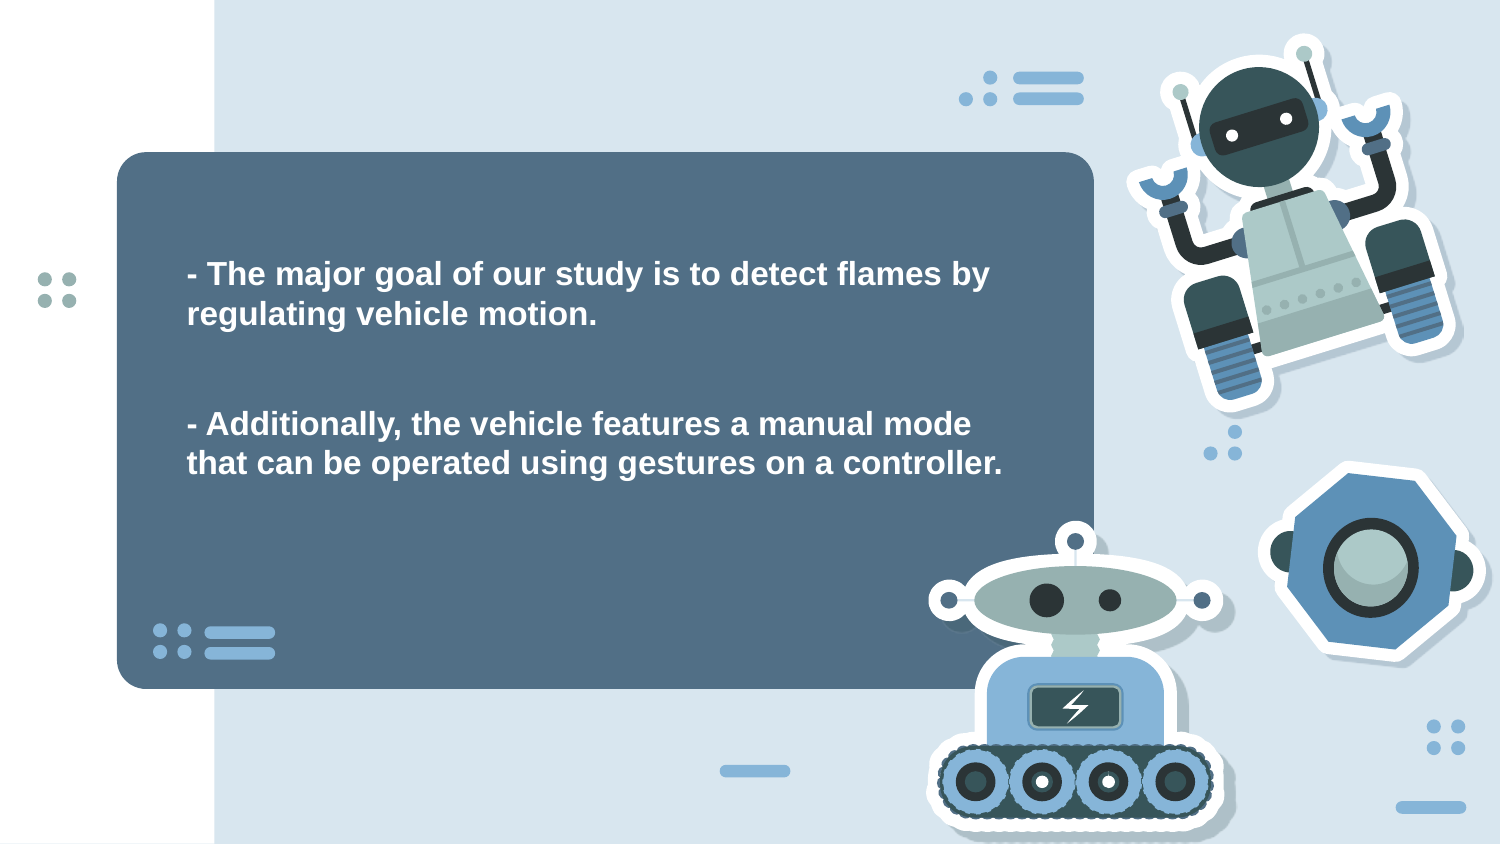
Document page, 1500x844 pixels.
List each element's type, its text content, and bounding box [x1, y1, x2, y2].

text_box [1203, 424, 1243, 461]
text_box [1155, 57, 1419, 376]
text_box [719, 764, 791, 778]
text_box - The major goal of our study is to detect flames by regulating vehicle motion. - Additionally, the vehicle features a manual mode that can be operated using gestures on a controller. [171, 244, 1049, 530]
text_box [936, 532, 1215, 820]
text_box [1269, 476, 1475, 647]
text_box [152, 623, 276, 660]
